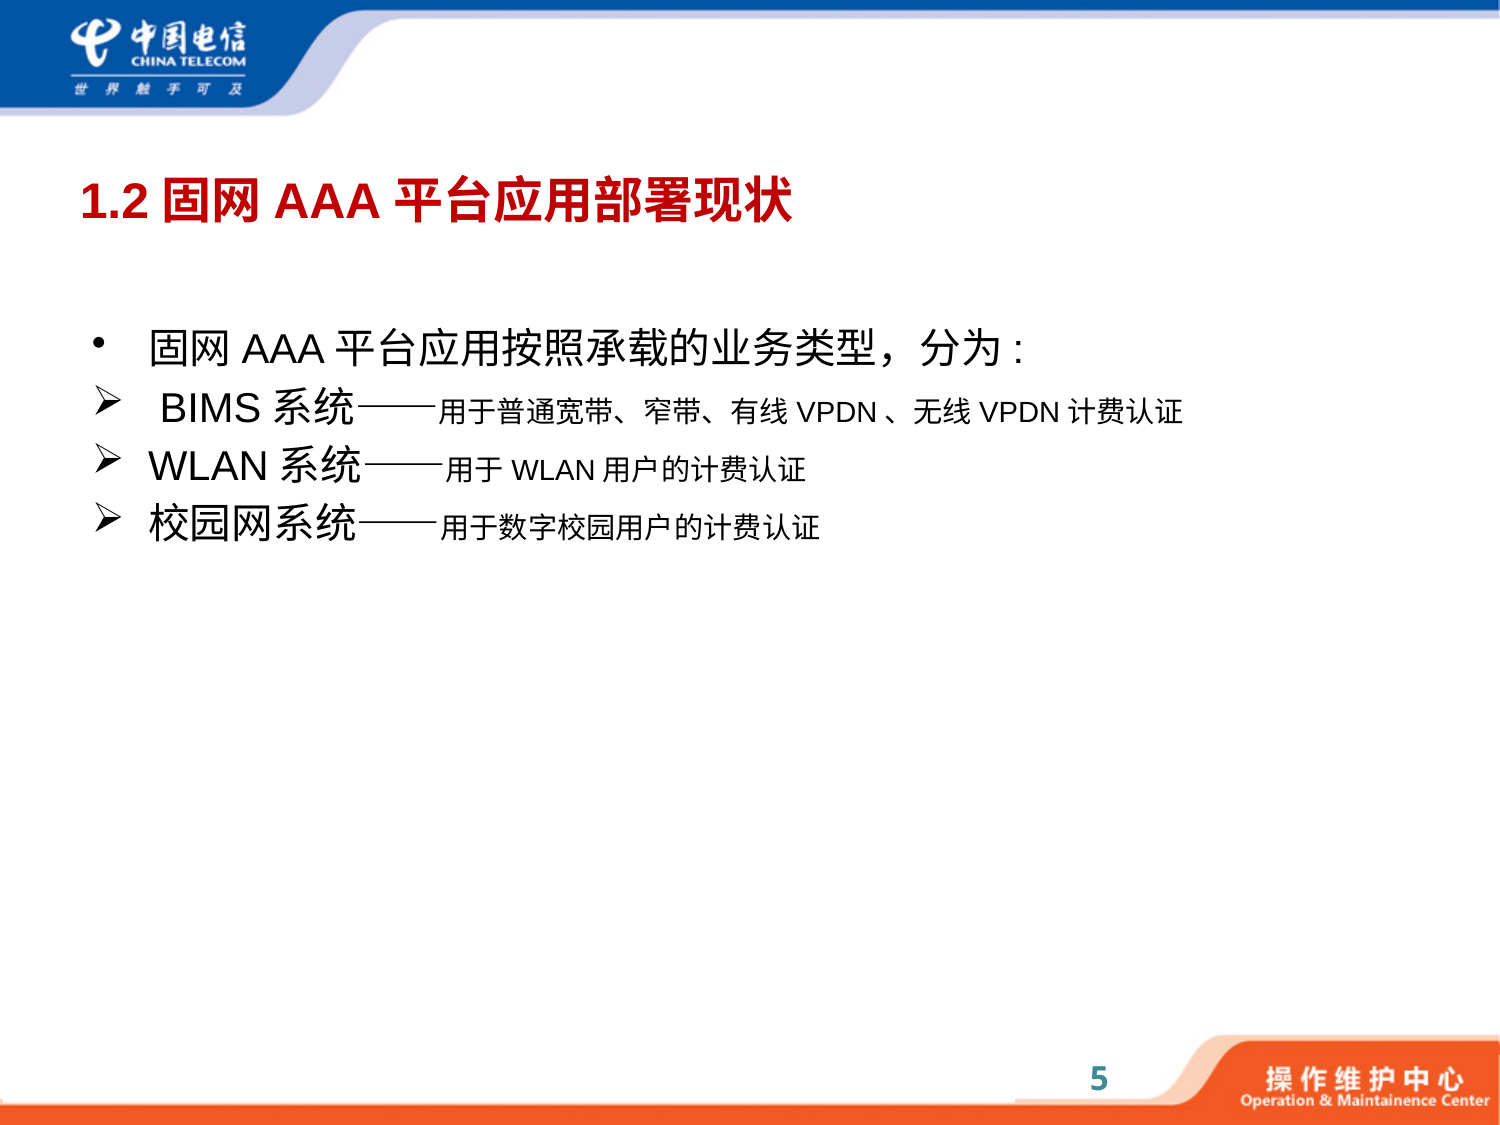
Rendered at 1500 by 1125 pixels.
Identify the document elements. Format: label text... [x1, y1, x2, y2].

picture [0, 0, 1500, 1125]
title 1.2固网AAA平台应用部署现状 [64, 141, 1416, 256]
list 固网AAA平台应用按照承载的业务类型，分为: BIMS系统——用于普通宽带、窄带、有线VPDN、无线VPDN计费认证 WLAN系统——用于WLAN用户的计费认证 校园网系统——用于数字校园用户的计费认证 [76, 314, 1428, 693]
